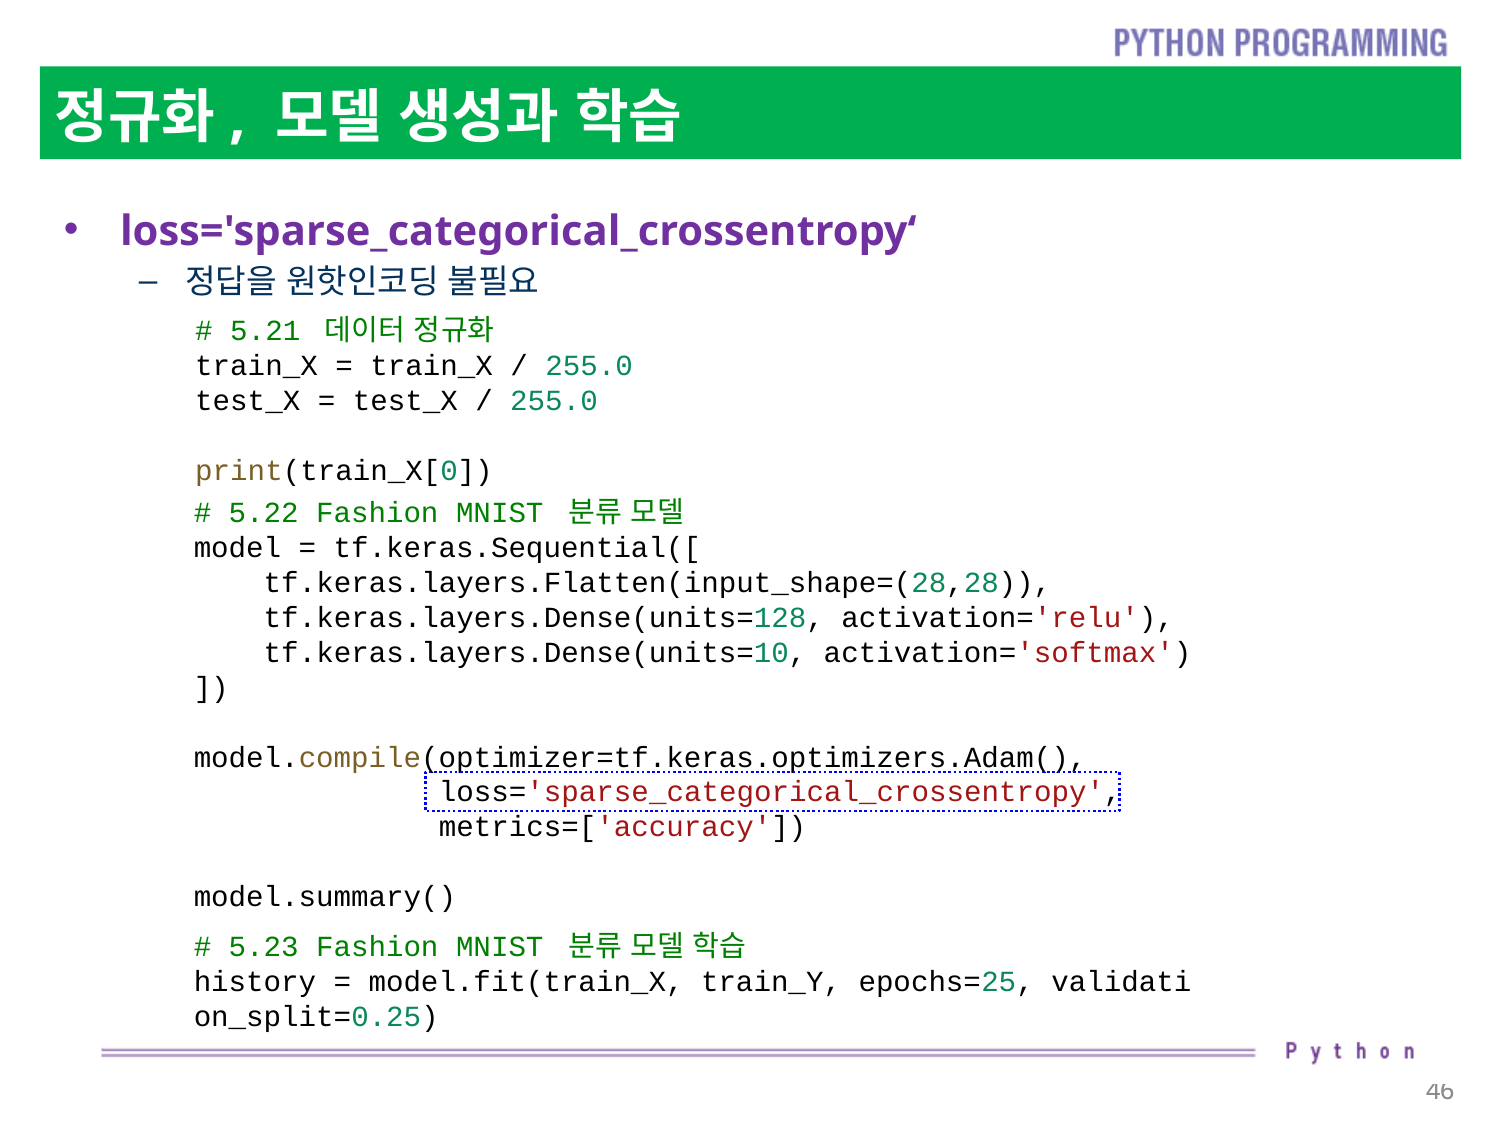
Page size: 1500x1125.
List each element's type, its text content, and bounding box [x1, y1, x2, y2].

text_box # 5.21 데이터 정규화 train_X = train_X / 255.0 test_X = test_X / 255.0 print(train_X[0]) [180, 303, 931, 494]
title 정규화, 모델 생성과 학습 [39, 76, 1444, 152]
picture [18, 1020, 1483, 1084]
text_box # 5.23 Fashion MNIST 분류 모델 학습 history = model.fit(train_X, train_Y, epochs=25, validation_split=0.25) [179, 920, 1213, 1040]
slide_number 46 [1119, 1071, 1470, 1112]
text_box # 5.22 Fashion MNIST 분류 모델 model = tf.keras.Sequential([ tf.keras.layers.Flatten(input_shape=(28,28)), tf.keras.layers.Dense(units=128, activation='relu'), tf.keras.layers.Dense(units=10, activation='softmax') ]) model.compile(optimizer=tf.keras.optimizers.Adam(), loss='sparse_categorical_crossentropy', metrics=['accuracy']) model.summary() [179, 485, 1257, 920]
picture [1106, 13, 1462, 66]
text_box [423, 770, 1121, 813]
list loss='sparse_categorical_crossentropy‘ 정답을 원핫인코딩 불필요 [48, 195, 1461, 1041]
